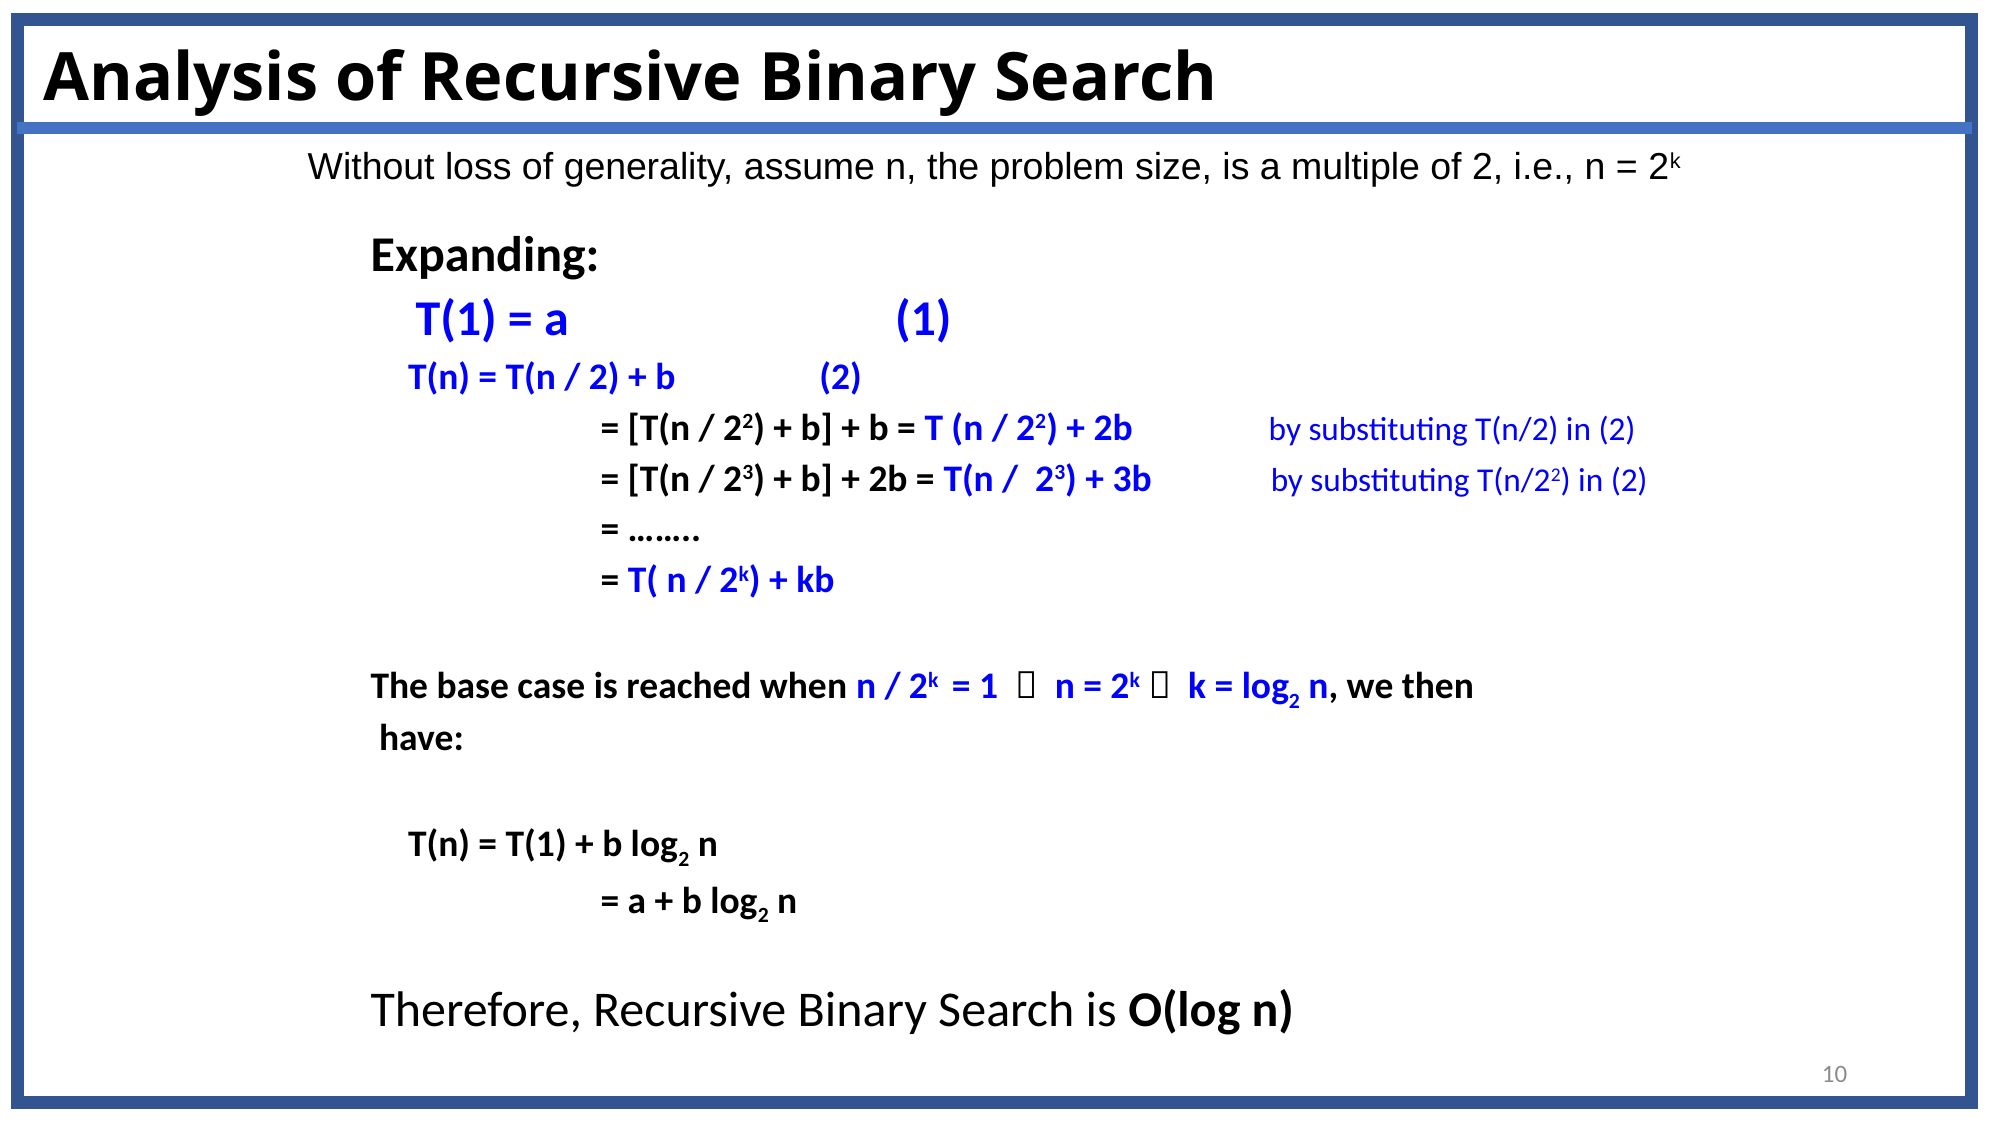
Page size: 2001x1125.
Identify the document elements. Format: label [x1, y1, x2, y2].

text_box [16, 19, 1973, 1104]
